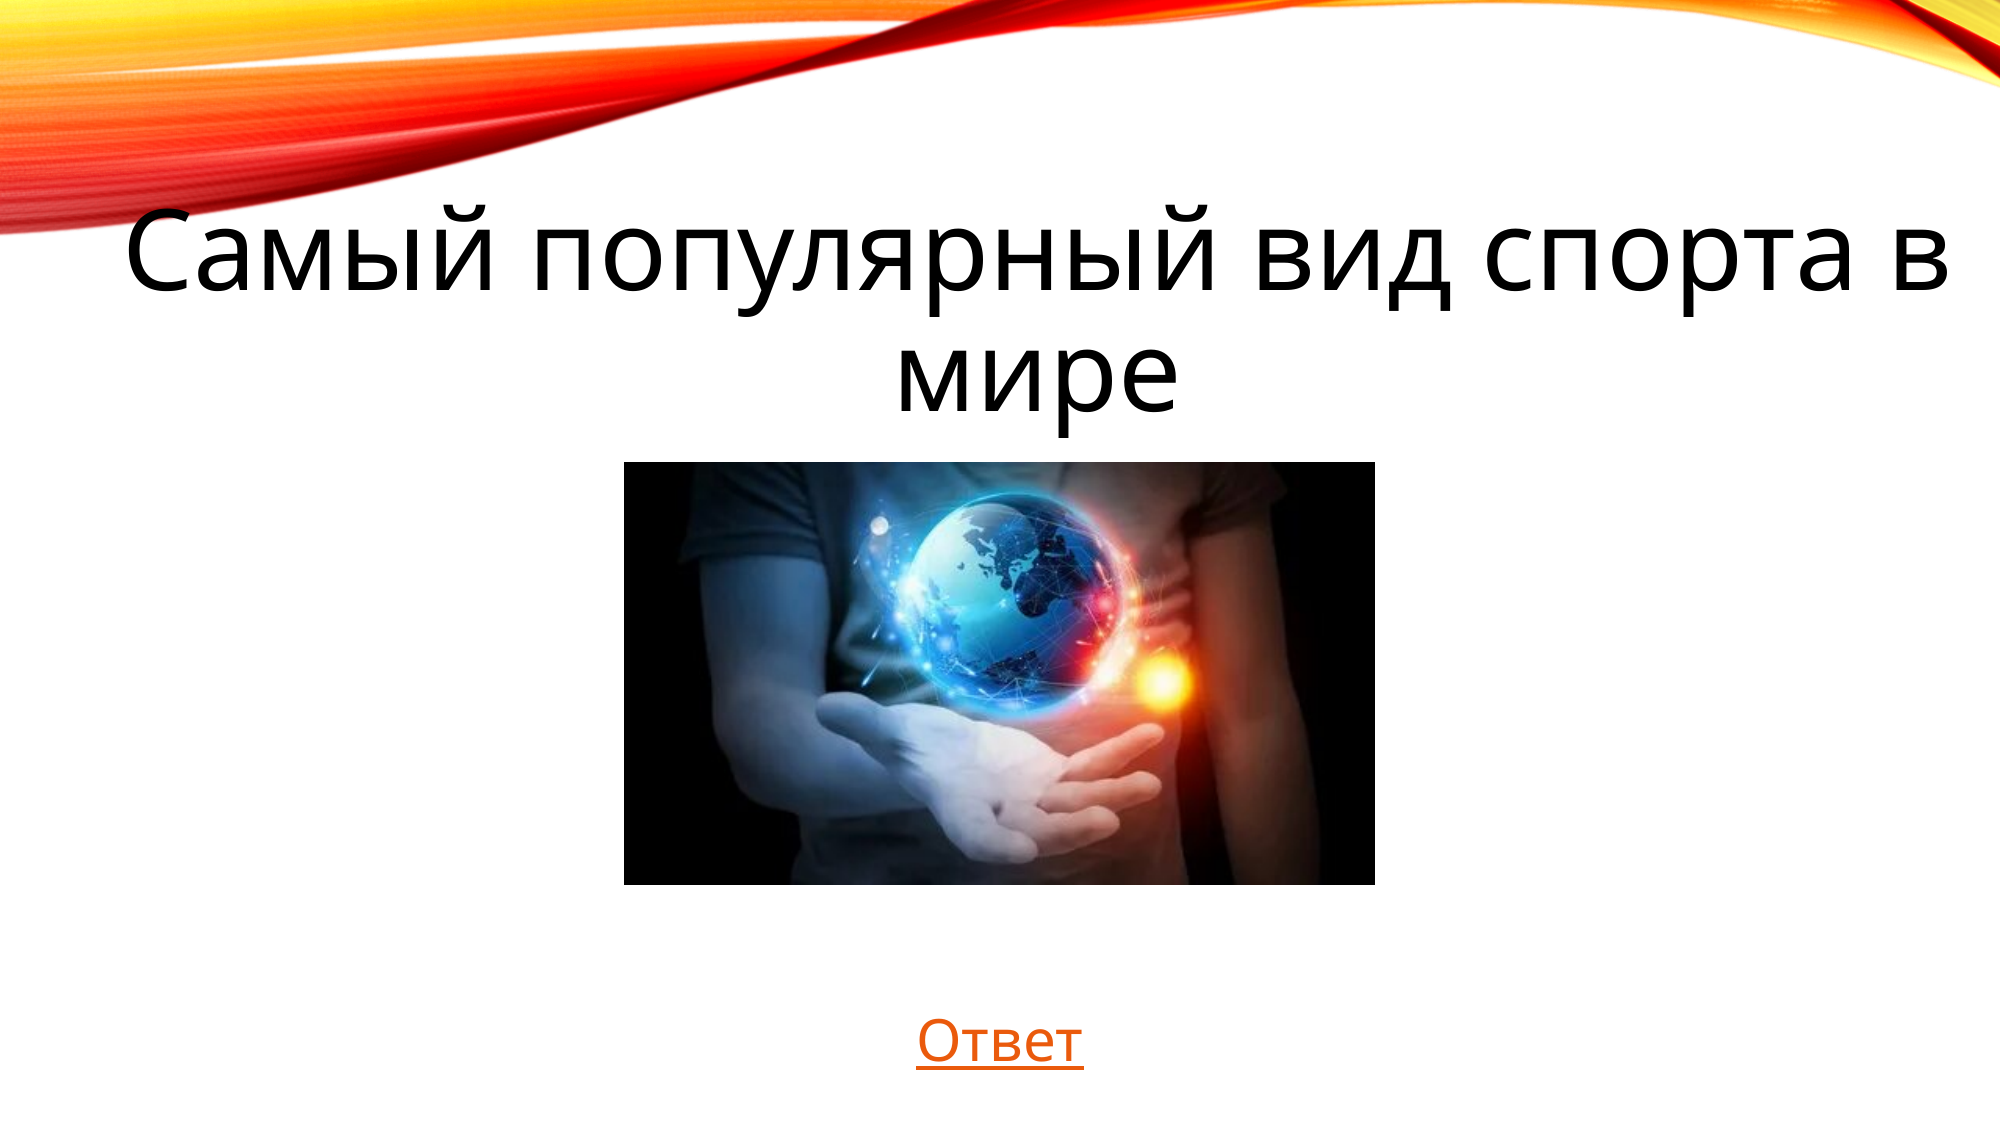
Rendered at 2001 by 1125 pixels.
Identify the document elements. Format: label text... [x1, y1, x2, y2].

picture [0, 0, 2000, 15]
picture [624, 462, 1376, 885]
list Самый популярный вид спорта в мире [0, 15, 2000, 452]
text_box Ответ [901, 995, 1099, 1090]
